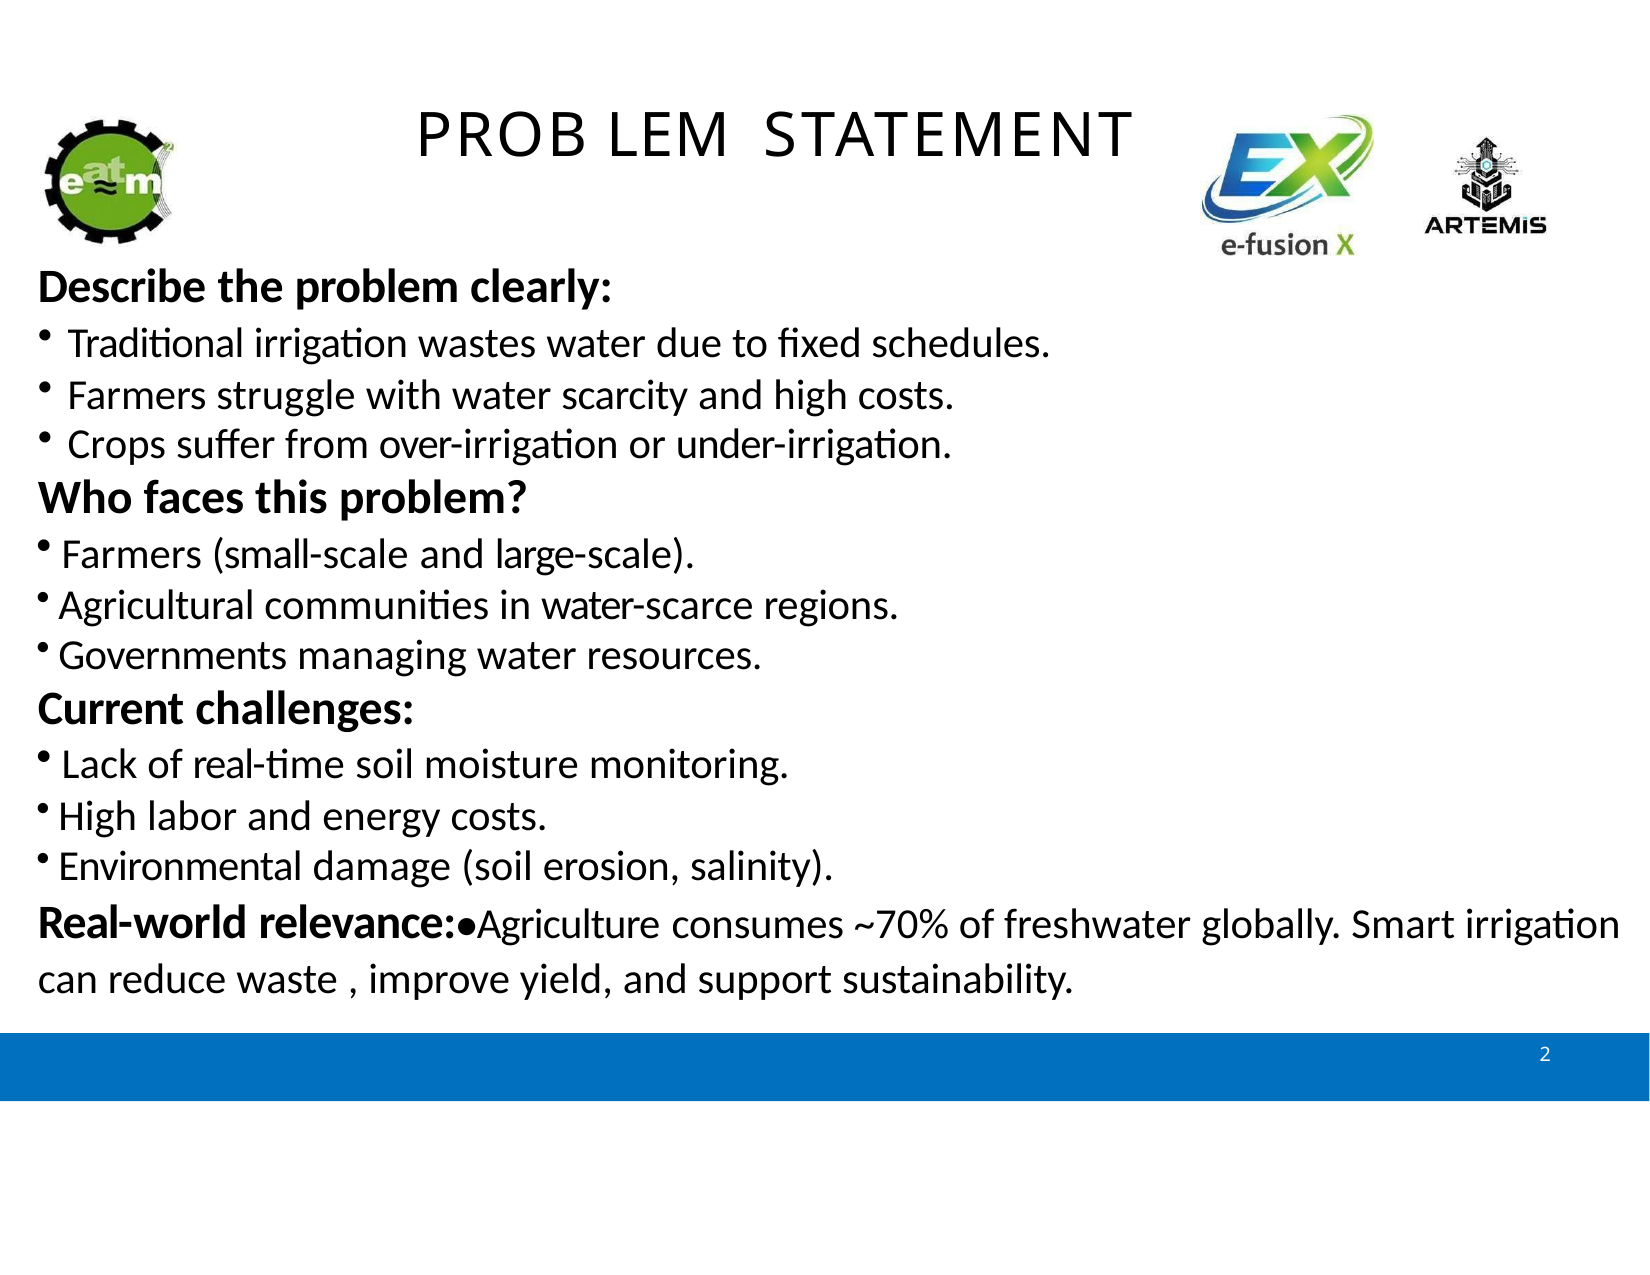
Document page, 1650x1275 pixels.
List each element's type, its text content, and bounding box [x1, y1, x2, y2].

picture [1199, 114, 1375, 256]
picture [1423, 136, 1547, 234]
text_box Describe the problem clearly: Traditional irrigation wastes water due to fixed schedules. Farmers struggle with water scarcity and high costs. Crops suffer from over-irrigation or under-irrigation. Who faces this problem? Farmers (small-scale and large-scale). Agricultural communities in water-scarce regions. Governments managing water resources. Current challenges: Lack of real-time soil moisture monitoring. High labor and energy costs. Environmental damage (soil erosion, salinity). Real-world relevance:•Agriculture consumes ~70% of freshwater globally. Smart irrigation can reduce waste , improve yield, and support sustainability. [34, 252, 1625, 1002]
picture [40, 115, 178, 248]
text_box 2 [1537, 1038, 1553, 1066]
title PROB LEM STATEMENT [413, 92, 1136, 252]
